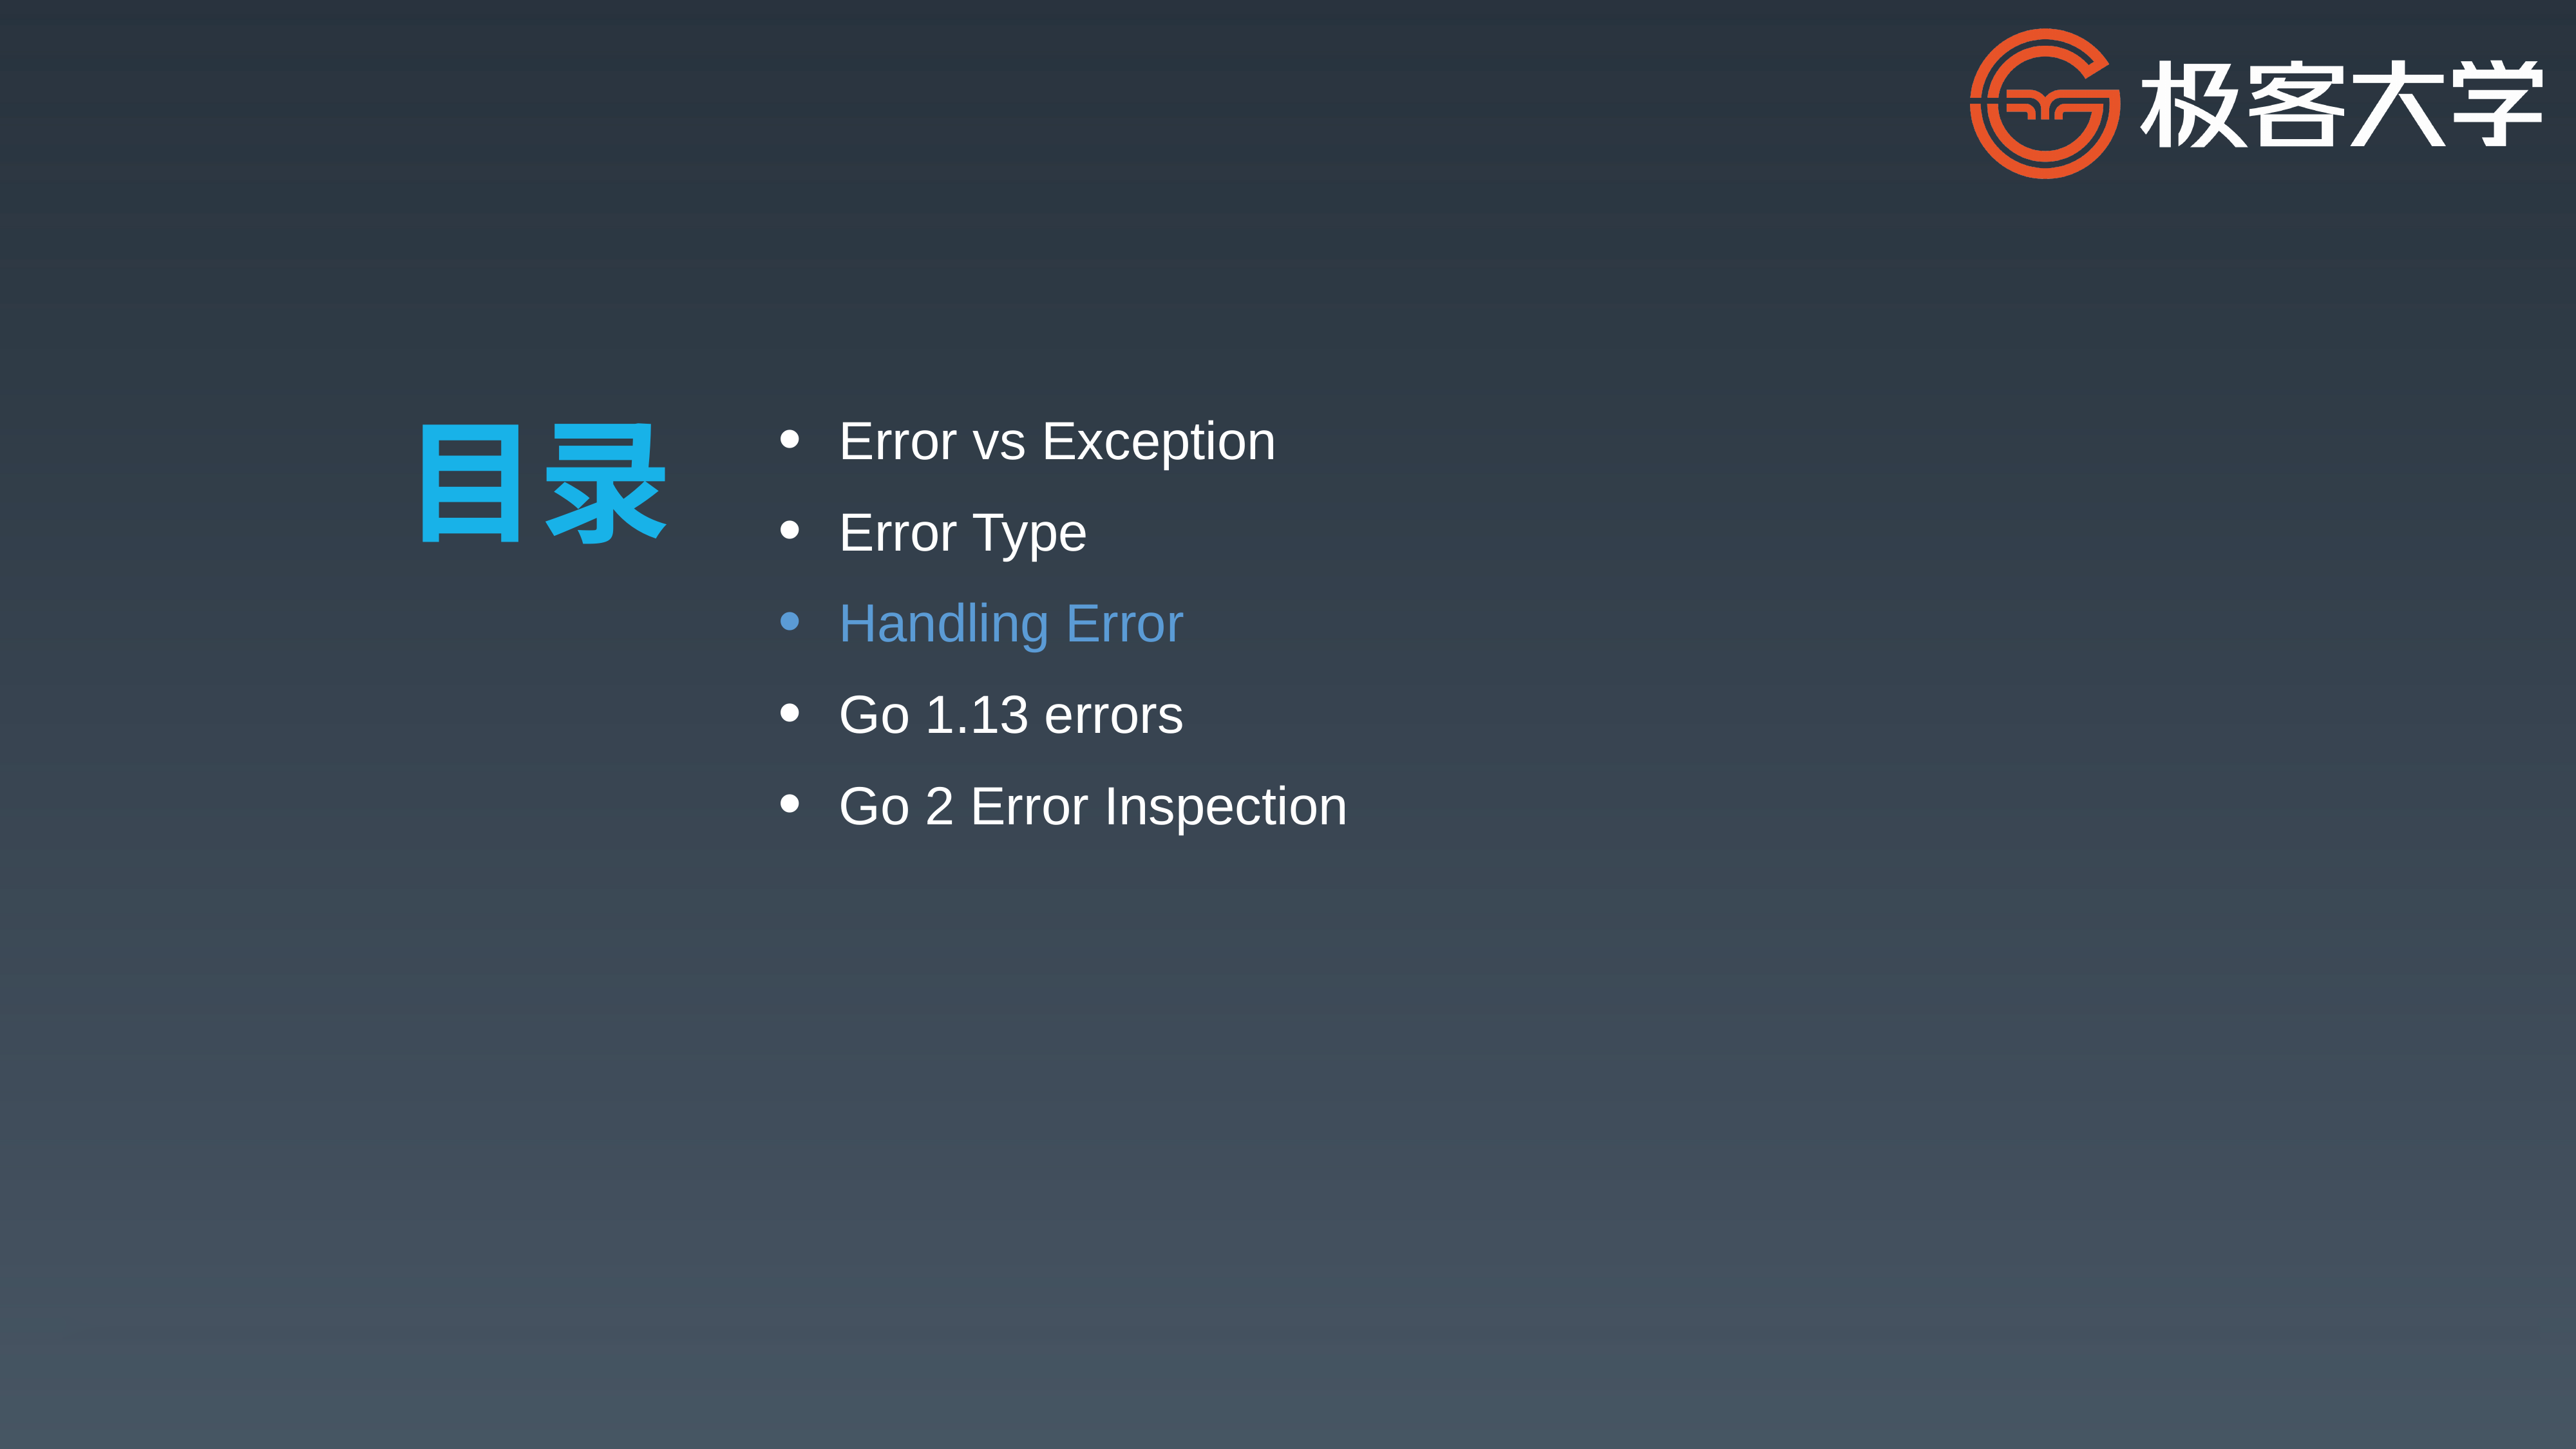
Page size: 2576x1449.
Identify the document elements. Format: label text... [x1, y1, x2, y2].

list Error vs Exception Error Type Handling Error Go 1.13 errors Go 2 Error Inspection [773, 400, 2320, 1224]
picture [0, 0, 2576, 1449]
